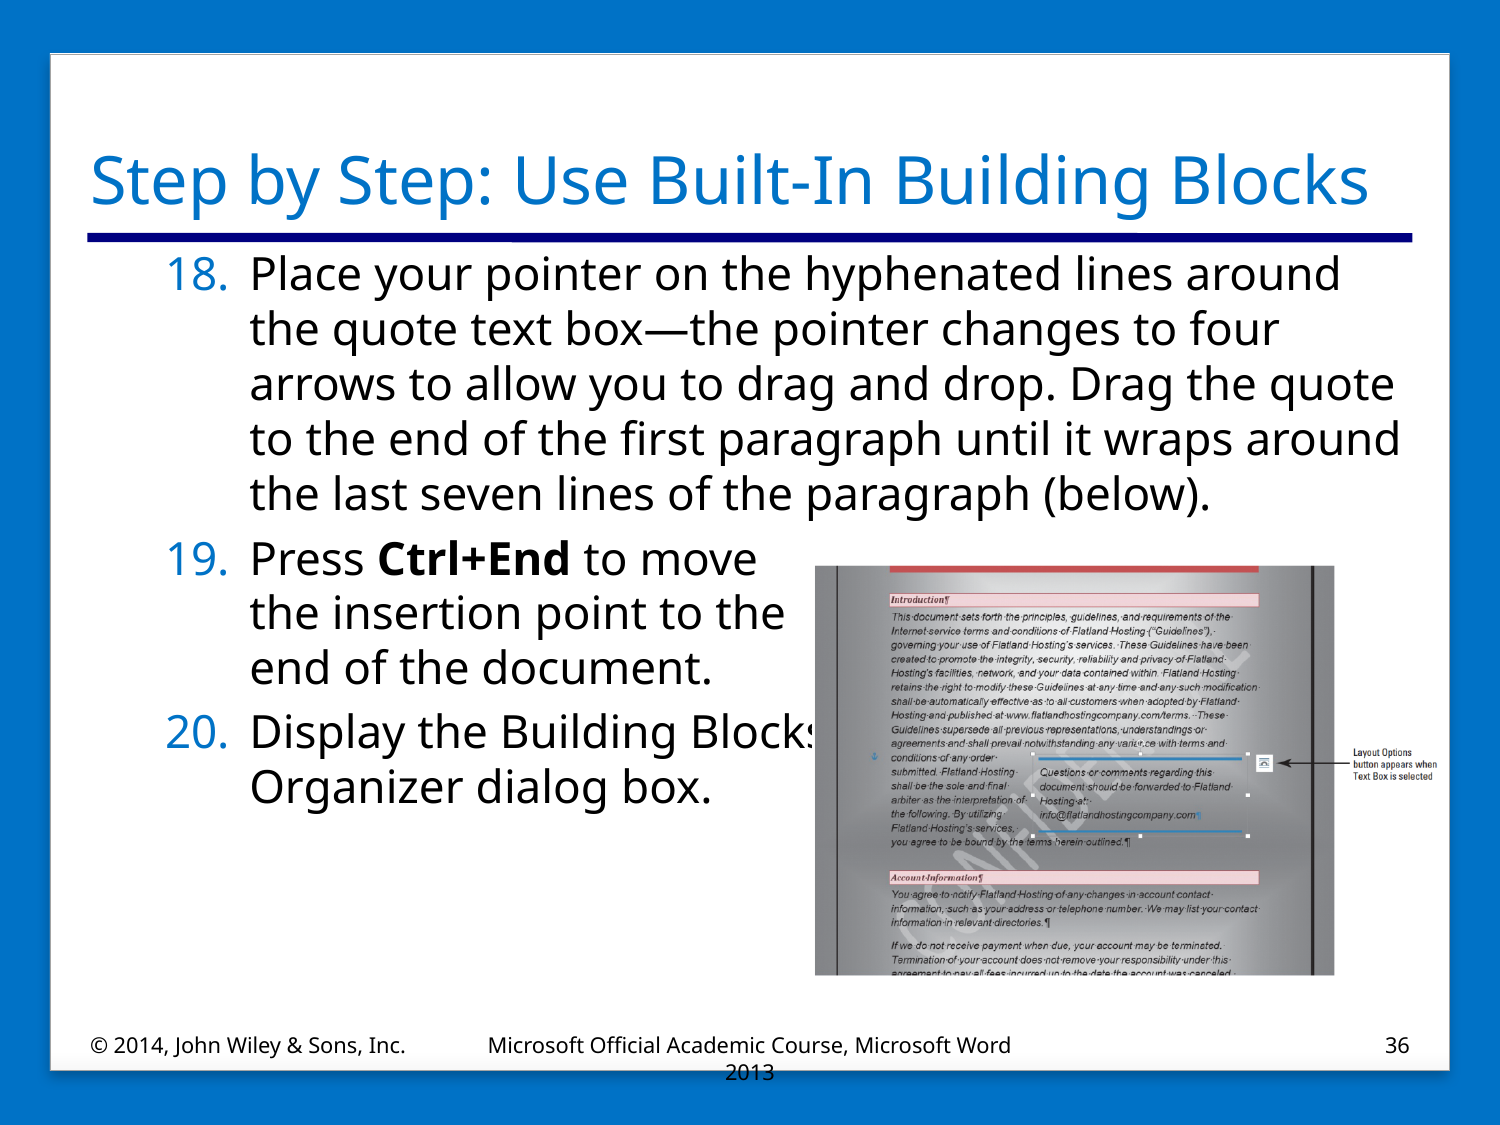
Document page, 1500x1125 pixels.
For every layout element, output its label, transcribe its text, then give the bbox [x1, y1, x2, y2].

slide_number 36 [1074, 1024, 1426, 1103]
footer Microsoft Official Academic Course, Microsoft Word 2013 [449, 1024, 1051, 1103]
slide_number © 2014, John Wiley & Sons, Inc. [74, 1024, 426, 1103]
title Step by Step: Use Built-In Building Blocks [74, 74, 1426, 226]
picture [812, 562, 1440, 980]
list Place your pointer on the hyphenated lines around the quote text box—the pointer changes to four arrows to allow you to drag and drop. Drag the quote to the end of the first paragraph until it wraps around the last seven lines of the paragraph (below). Press Ctrl+End to move the insertion point to the end of the document. Display the Building Blocks Organizer dialog box. [75, 237, 1425, 1063]
